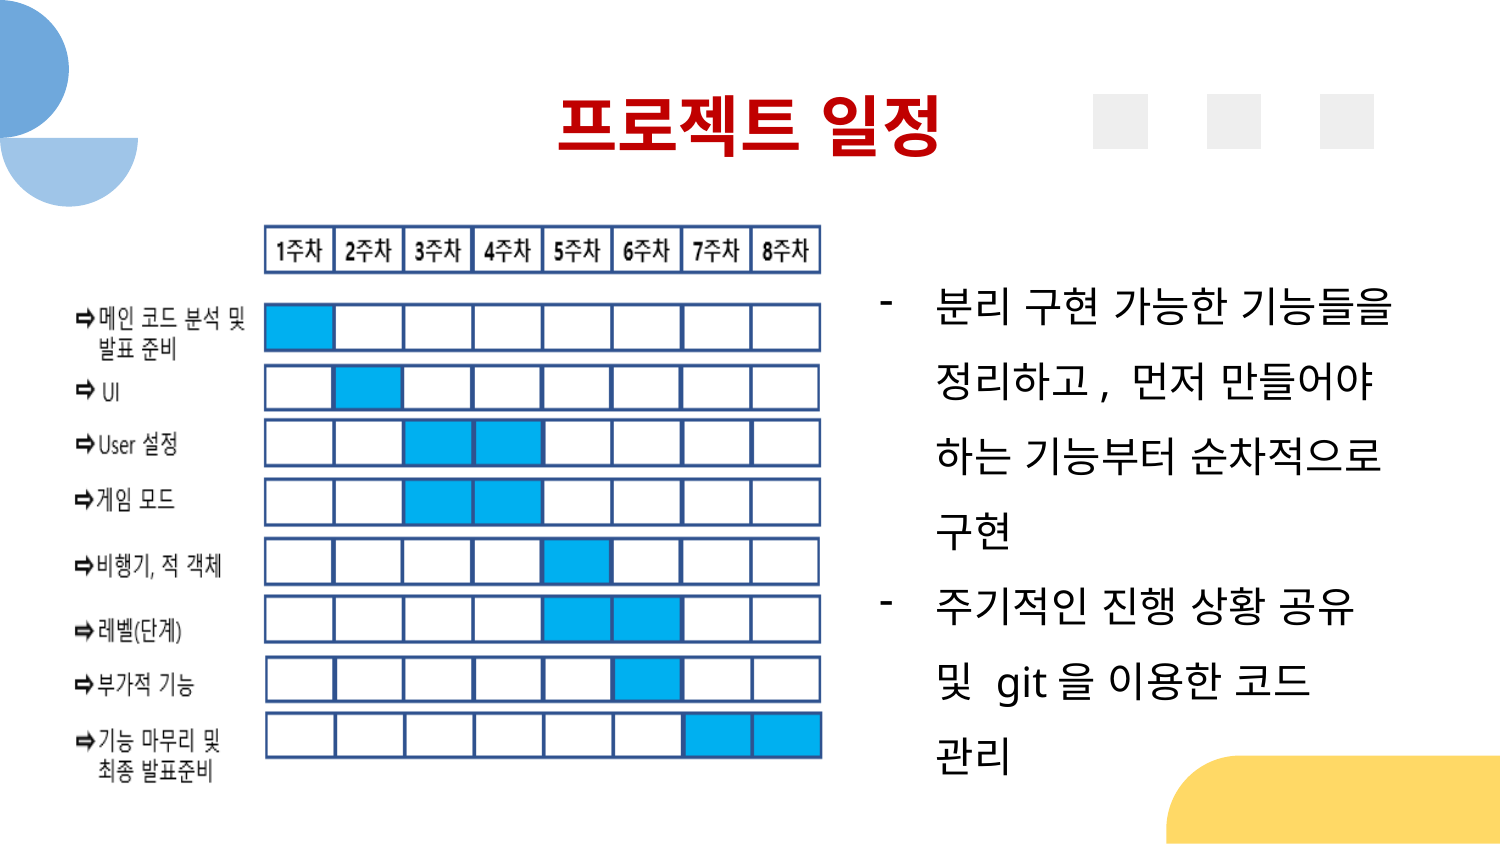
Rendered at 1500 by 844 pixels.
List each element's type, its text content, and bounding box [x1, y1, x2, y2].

picture [52, 210, 849, 801]
text_box 분리 구현 가능한 기능들을 정리하고, 먼저 만들어야 하는 기능부터 순차적으로 구현 주기적인 진행 상황 공유 및 git을 이용한 코드 관리 [864, 248, 1410, 844]
title 프로젝트 일정 [116, 68, 1384, 182]
